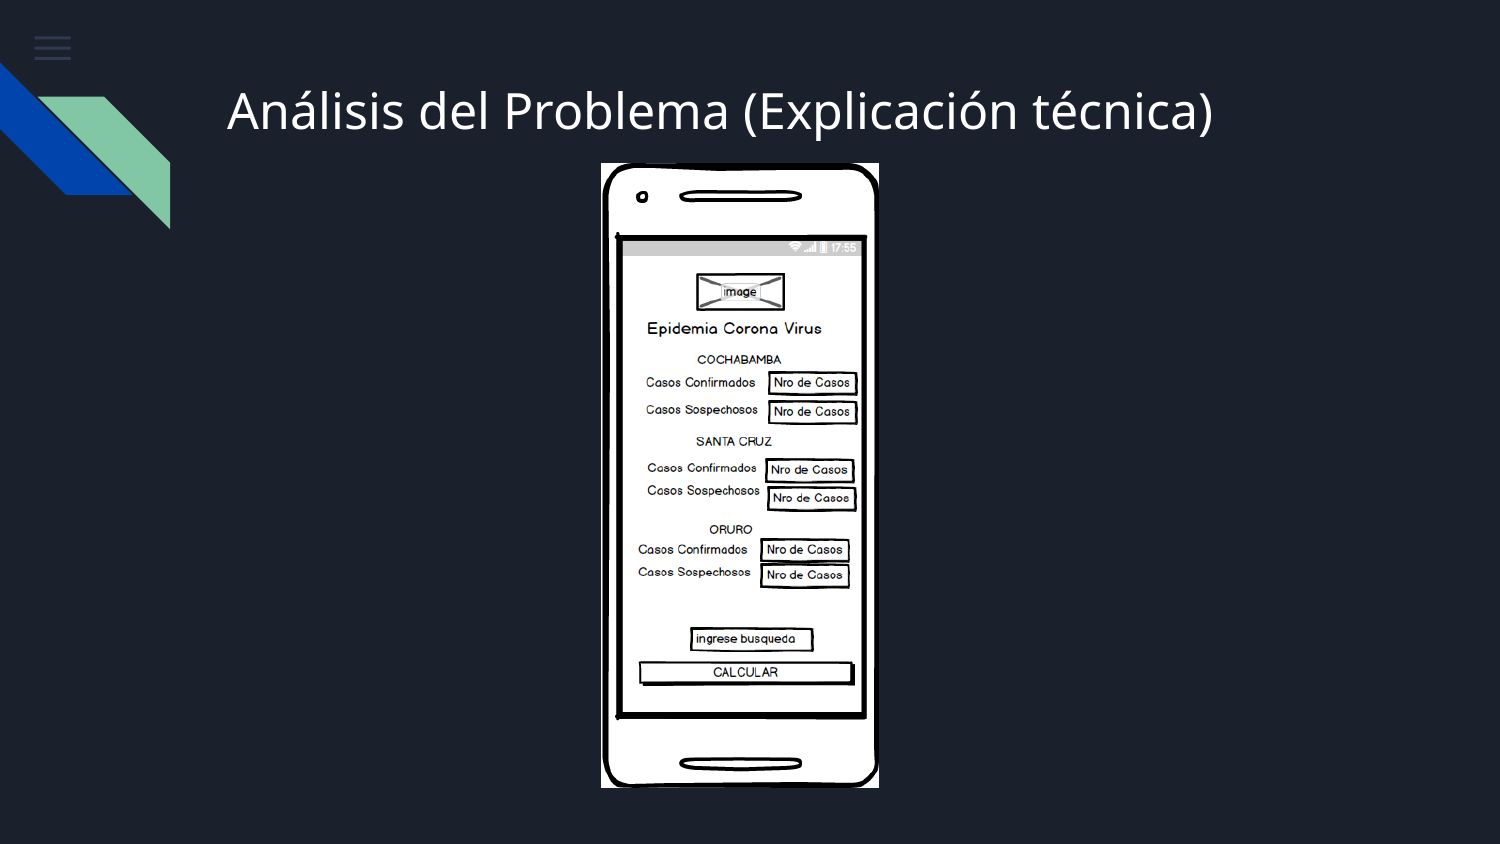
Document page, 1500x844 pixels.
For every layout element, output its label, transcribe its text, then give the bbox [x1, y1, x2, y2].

title Análisis del Problema (Explicación técnica) [212, 64, 1368, 215]
picture [600, 163, 879, 788]
